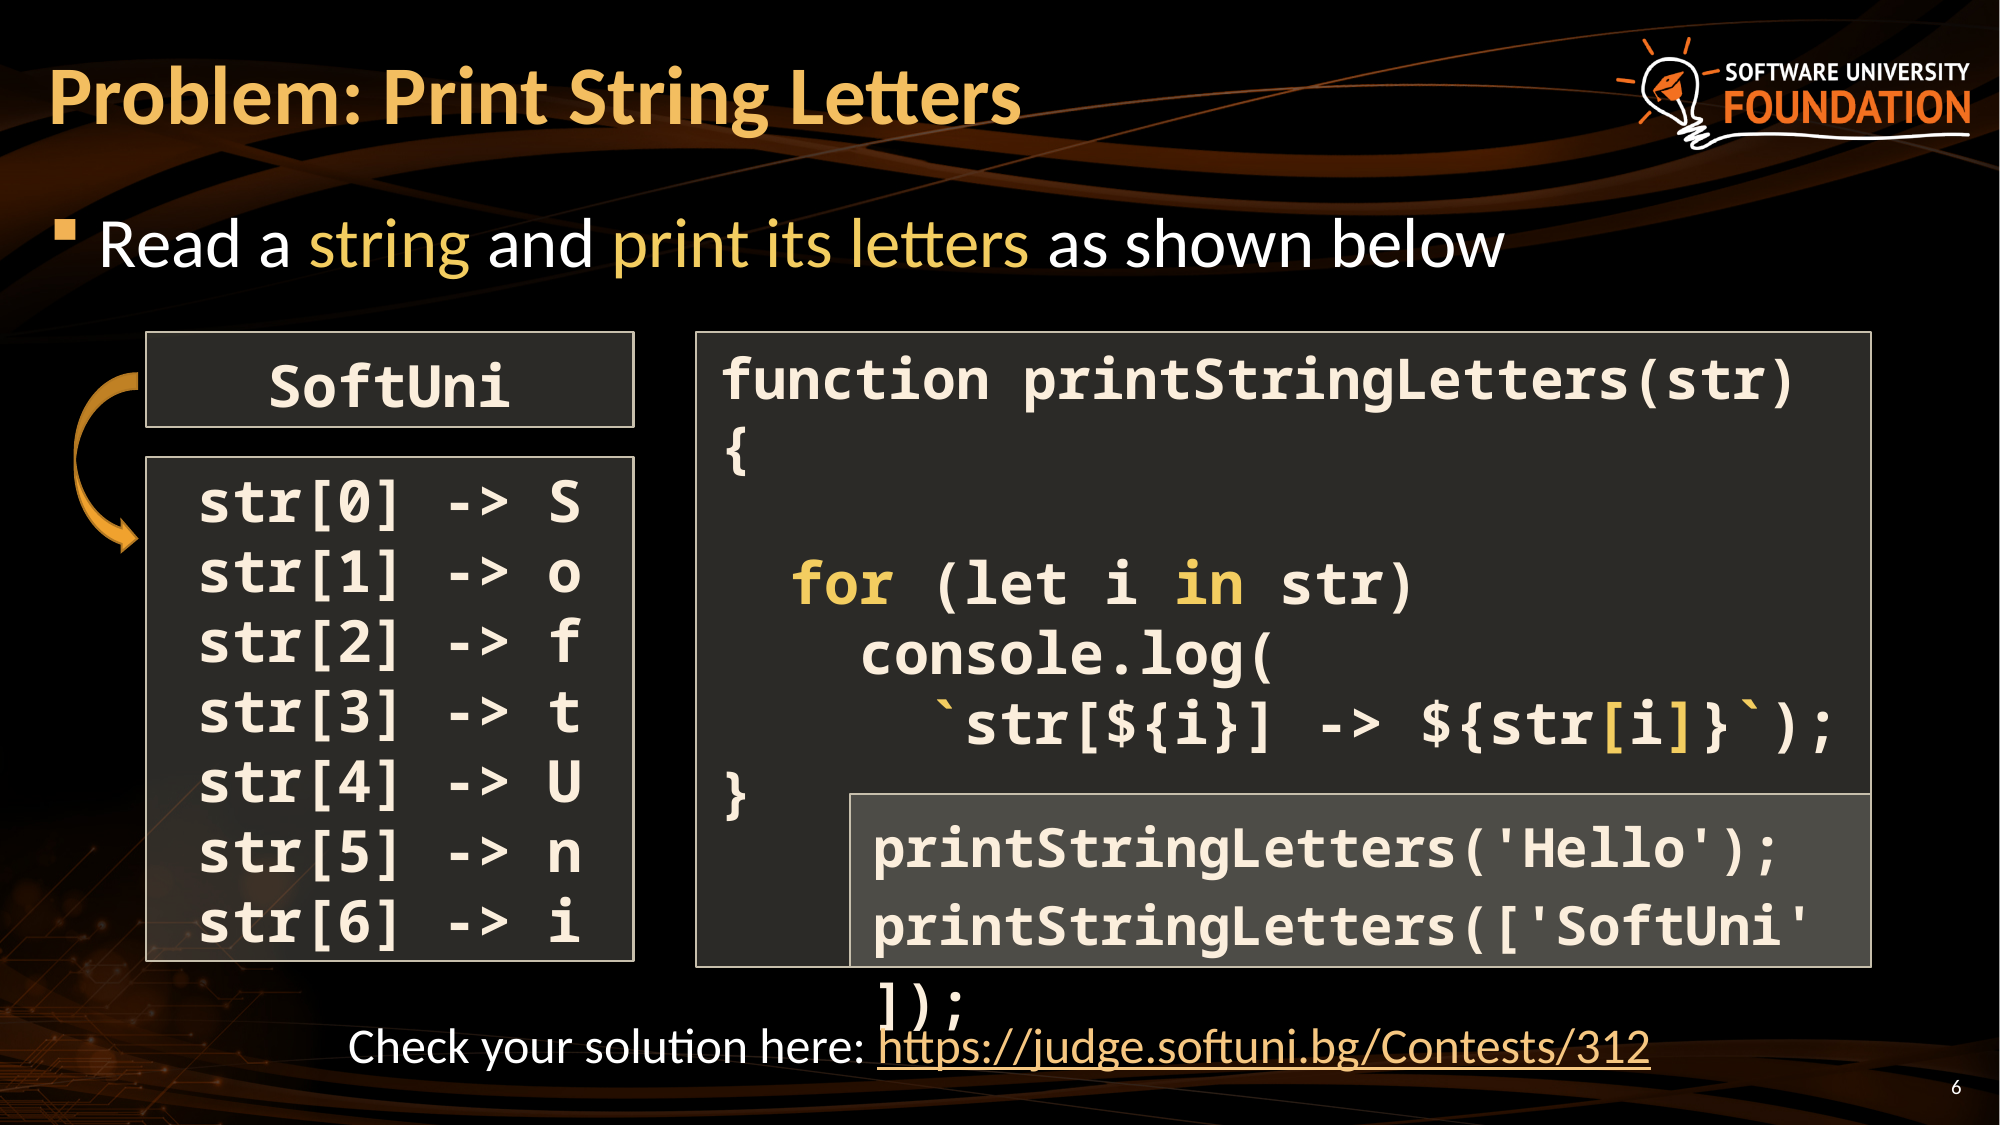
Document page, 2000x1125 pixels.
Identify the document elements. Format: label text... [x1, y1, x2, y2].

text_box str[0] -> S str[1] -> o str[2] -> f str[3] -> t str[4] -> U str[5] -> n str[6] -> i [146, 456, 634, 962]
list Read a string and print its letters as shown below [31, 186, 1968, 1100]
picture [0, 0, 2000, 1125]
text_box [73, 372, 139, 554]
text_box function printStringLetters(str) { for (let i in str) console.log( `str[${i}] -> ${str[i]}`); } [696, 331, 1872, 967]
title Problem: Print String Letters [30, 6, 1602, 189]
text_box Check your solution here: https://judge.softuni.bg/Contests/312 [133, 1006, 1866, 1081]
text_box printStringLetters('Hello'); printStringLetters(['SoftUni']); [849, 793, 1871, 967]
text_box SoftUni [146, 331, 634, 427]
slide_number 6 [1897, 1070, 1968, 1103]
